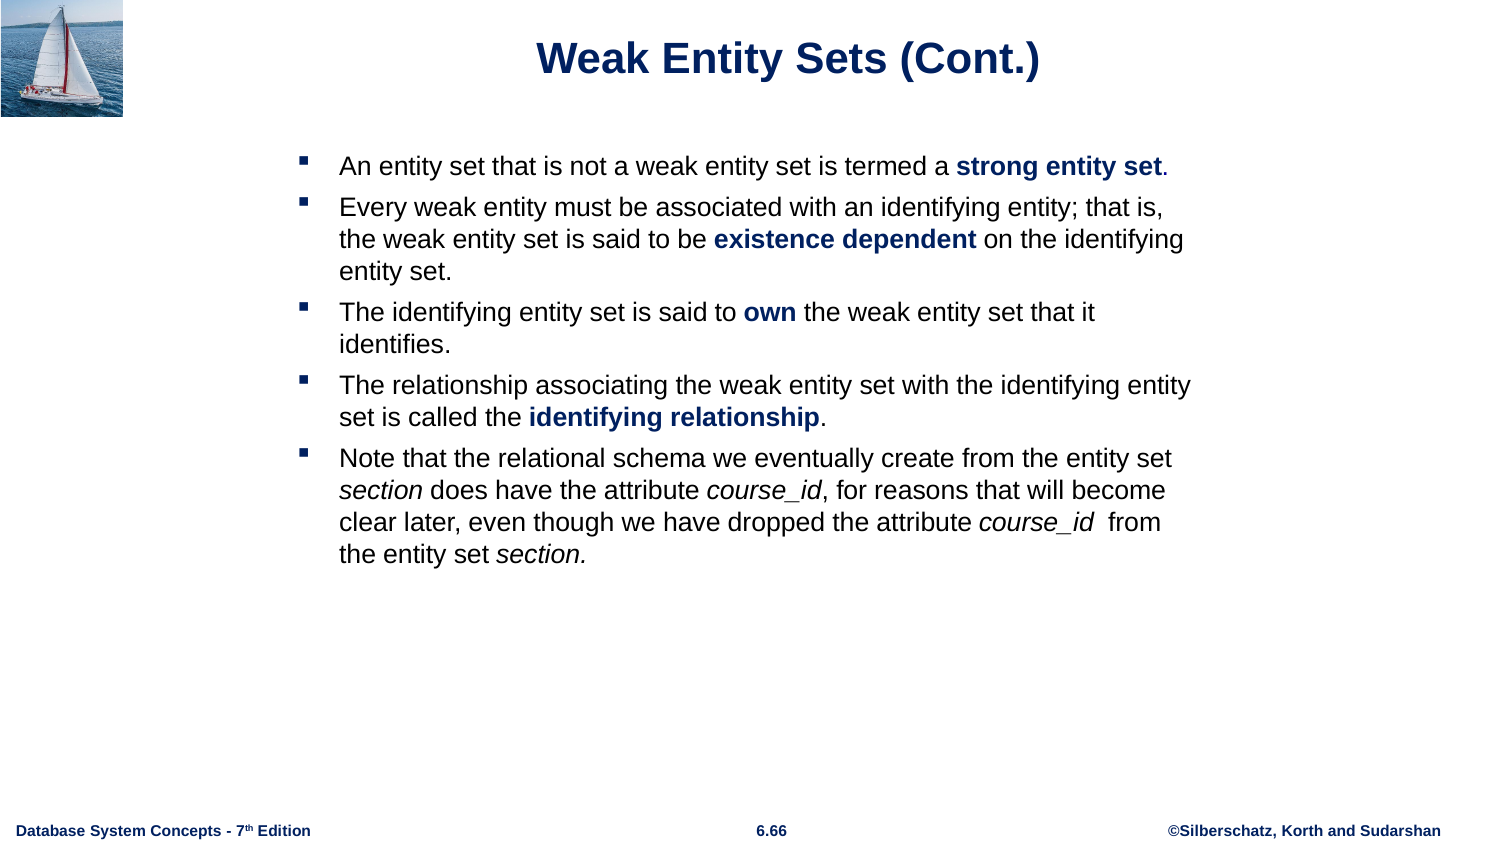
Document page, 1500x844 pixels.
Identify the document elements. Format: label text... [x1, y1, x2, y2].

picture [0, 0, 123, 117]
list An entity set that is not a weak entity set is termed a strong entity set. Every weak entity must be associated with an identifying entity; that is, the weak entity set is said to be existence dependent on the identifying entity set. The identifying entity set is said to own the weak entity set that it identifies. The relationship associating the weak entity set with the identifying entity set is called the identifying relationship. Note that the relational schema we eventually create from the entity set section does have the attribute course_id, for reasons that will become clear later, even though we have dropped the attribute course_id from the entity set section. [282, 141, 1209, 711]
title Weak Entity Sets (Cont.) [125, 14, 1452, 90]
